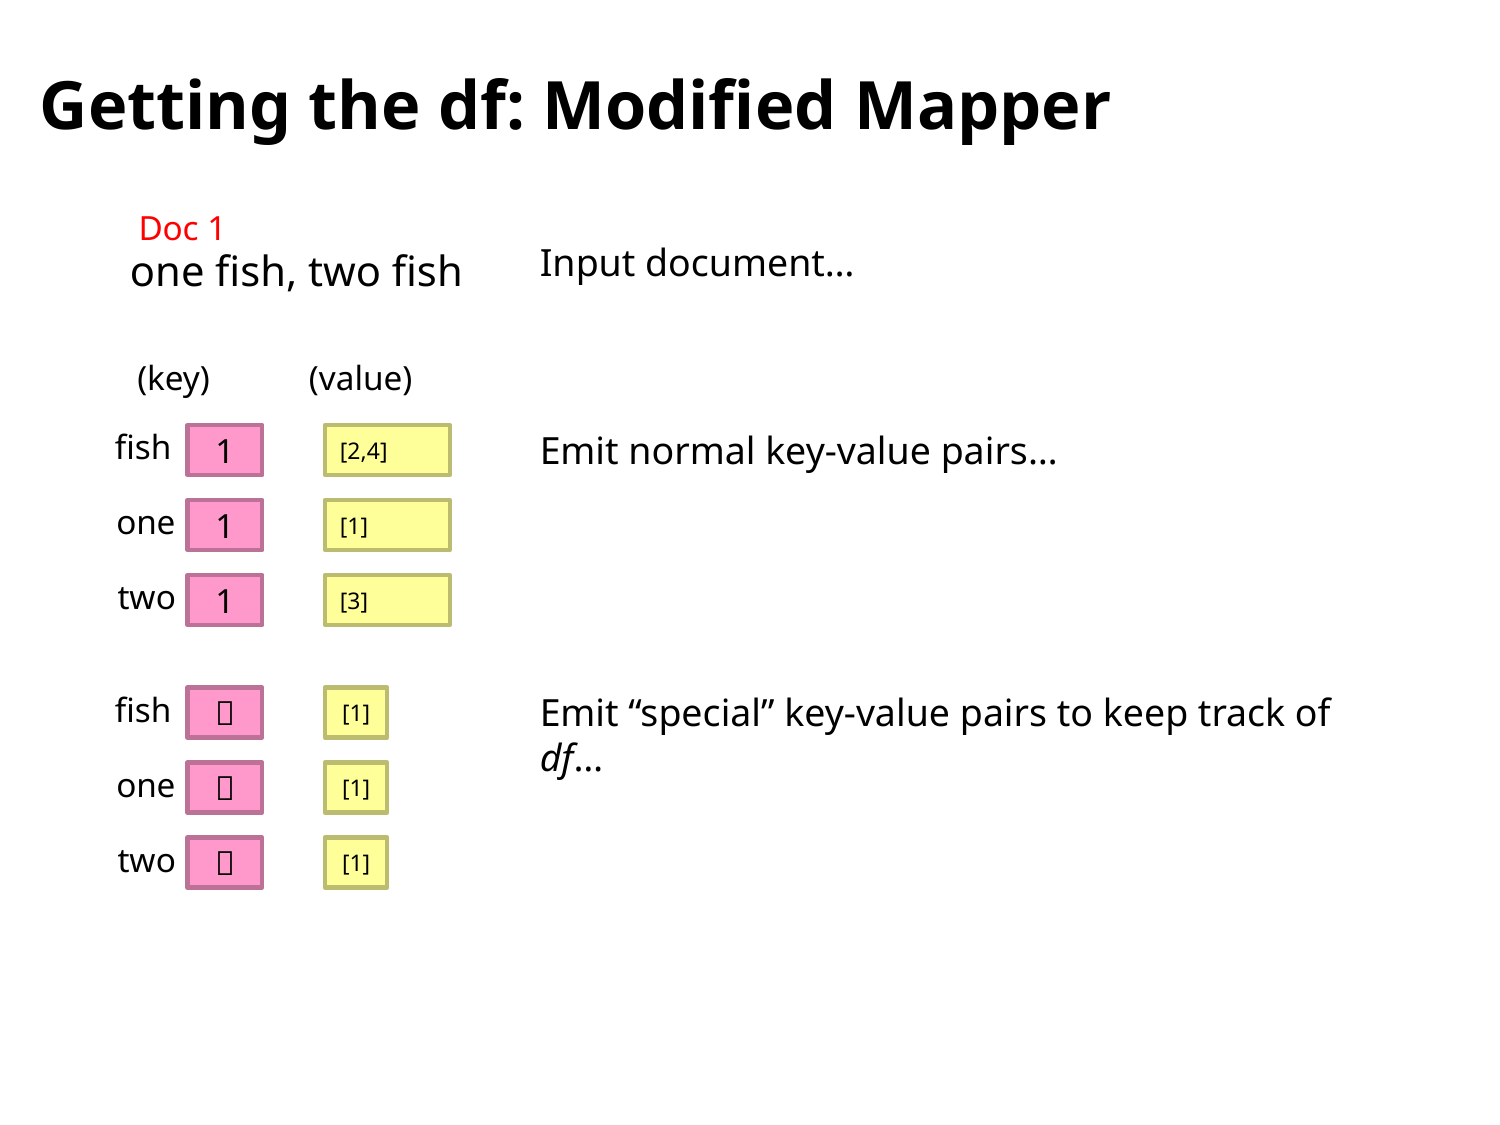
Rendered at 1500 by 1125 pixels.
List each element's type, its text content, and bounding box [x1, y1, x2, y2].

title Getting the df: Modified Mapper [24, 18, 1451, 188]
text_box [2,4] [323, 423, 452, 477]
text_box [124, 199, 456, 304]
text_box  [185, 760, 264, 815]
text_box (value) [294, 349, 428, 405]
text_box two [102, 831, 191, 887]
text_box 1 [185, 573, 264, 627]
text_box [1] [323, 760, 389, 815]
text_box  [185, 685, 264, 740]
text_box (key) [122, 349, 225, 405]
text_box [1] [323, 498, 452, 552]
text_box  [185, 835, 264, 890]
text_box fish [100, 419, 187, 475]
text_box 1 [185, 498, 264, 552]
text_box Emit “special” key-value pairs to keep track of df… [525, 681, 1388, 787]
text_box one [101, 756, 191, 812]
text_box Emit normal key-value pairs… [524, 419, 1338, 480]
text_box 1 [185, 423, 264, 477]
text_box fish [100, 681, 187, 737]
text_box two [102, 569, 191, 625]
text_box one [101, 494, 191, 550]
text_box [1] [323, 685, 389, 740]
text_box [1] [323, 835, 389, 890]
text_box [3] [323, 573, 452, 627]
text_box Input document… [524, 231, 1338, 292]
